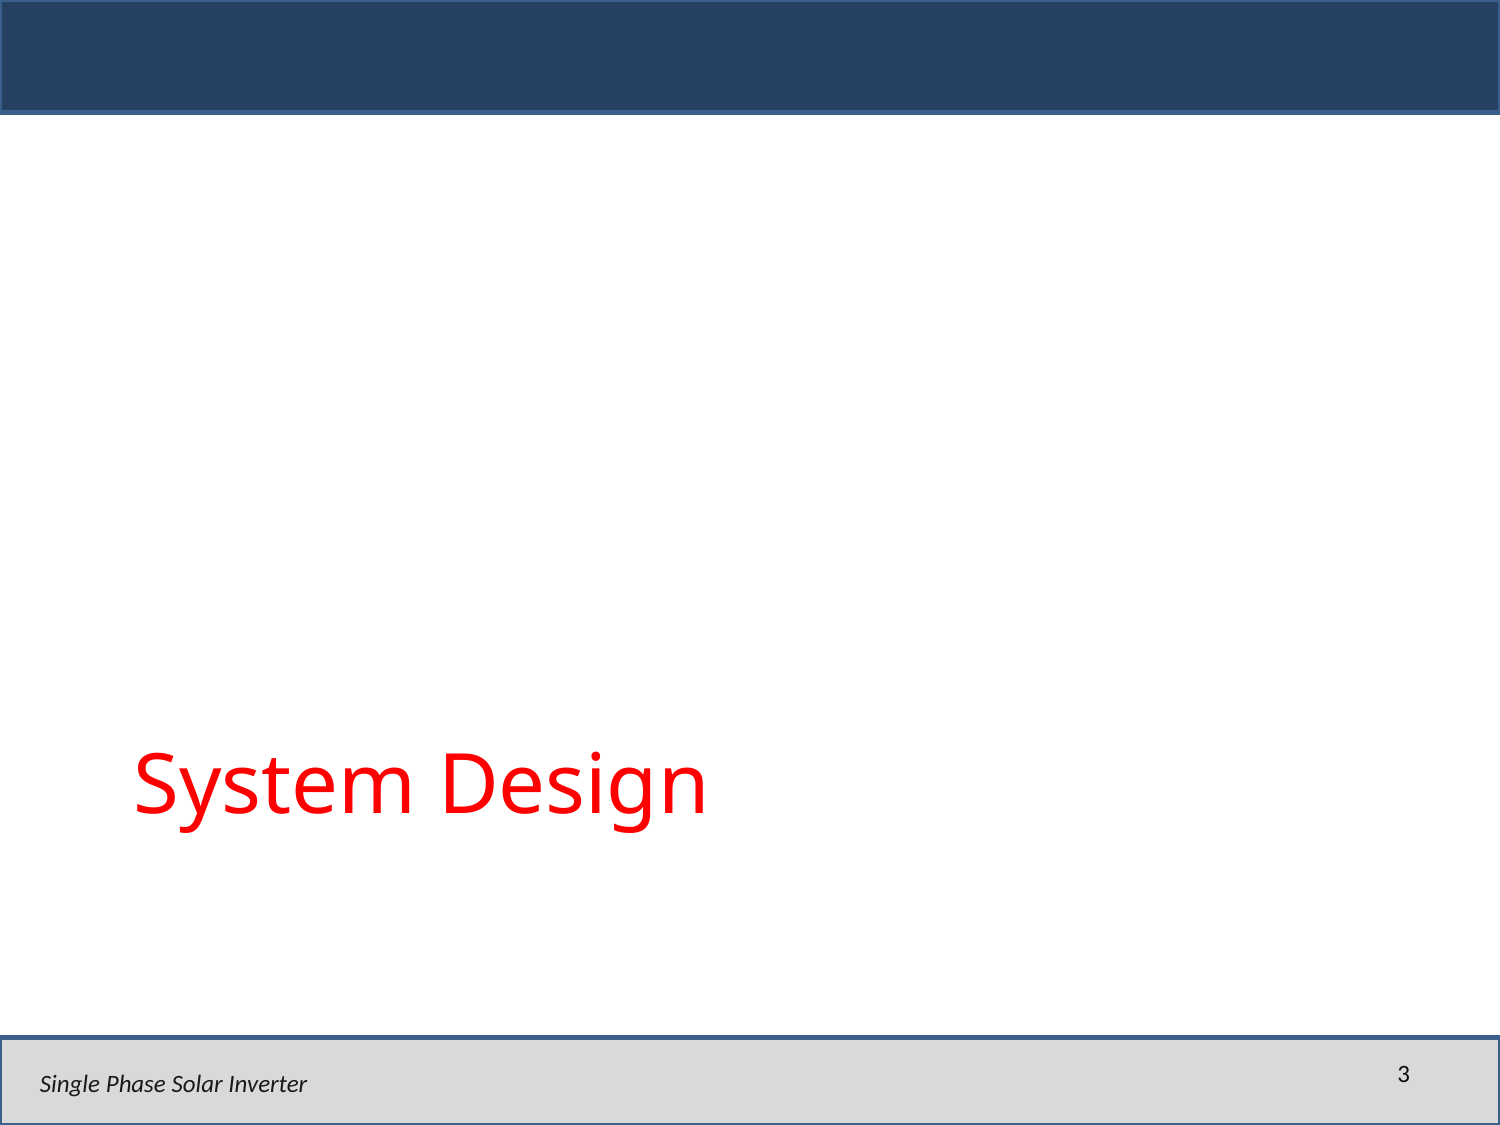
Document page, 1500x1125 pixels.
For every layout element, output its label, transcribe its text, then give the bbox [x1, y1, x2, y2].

title System Design [118, 722, 1394, 947]
slide_number 3 [1275, 1042, 1425, 1103]
footer Single Phase Solar Inverter [24, 1052, 500, 1113]
